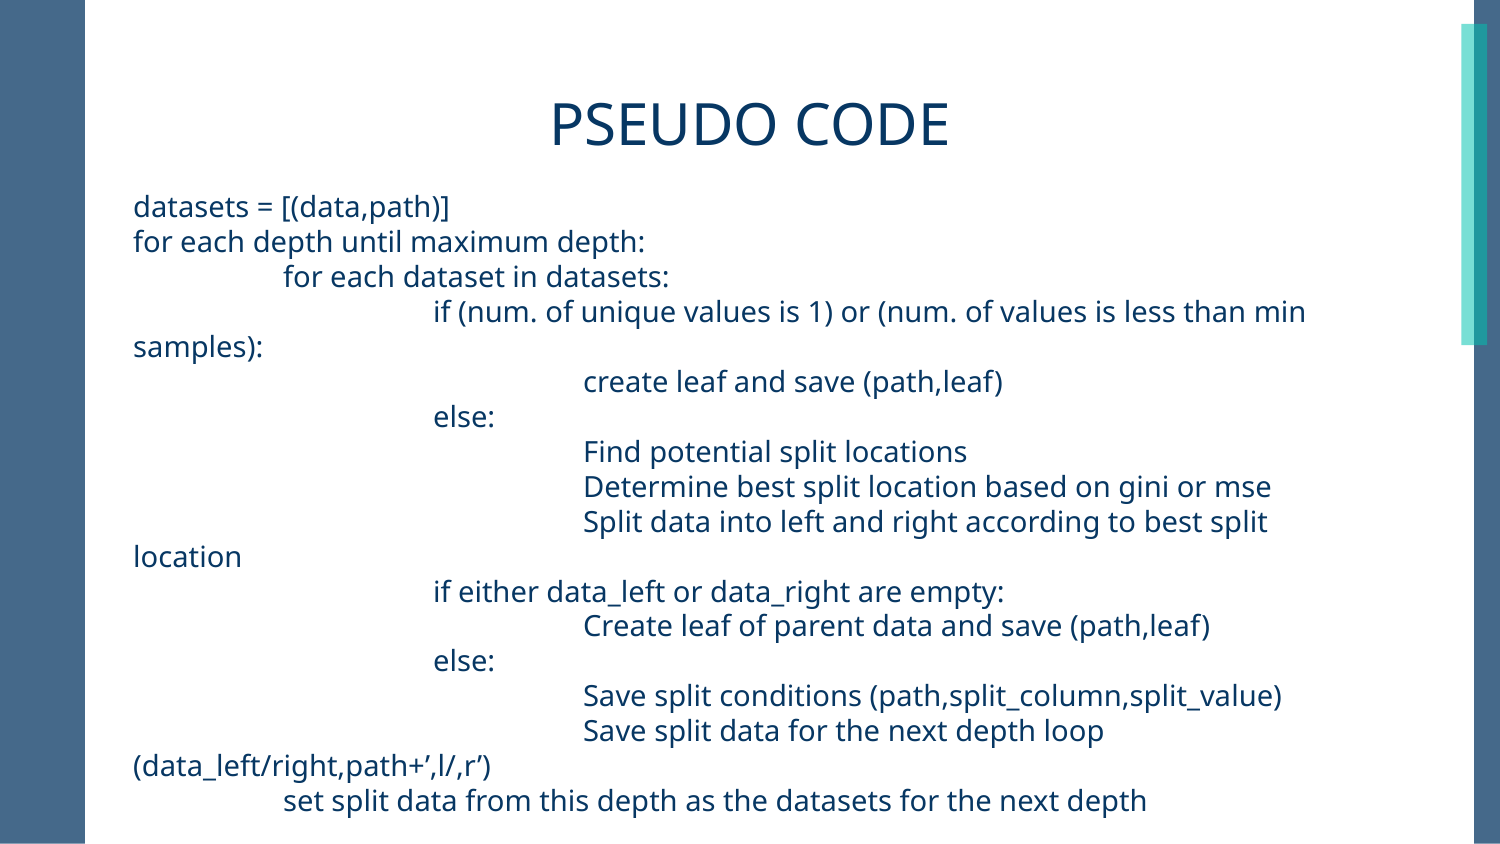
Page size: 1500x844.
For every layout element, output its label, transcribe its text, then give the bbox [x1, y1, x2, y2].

list datasets = [(data,path)] for each depth until maximum depth: for each dataset in datasets: if (num. of unique values is 1) or (num. of values is less than min samples): create leaf and save (path,leaf) else: Find potential split locations Determine best split location based on gini or mse Split data into left and right according to best split location if either data_left or data_right are empty: Create leaf of parent data and save (path,leaf) else: Save split conditions (path,split_column,split_value) Save split data for the next depth loop (data_left/right,path+’,l/,r’) set split data from this depth as the datasets for the next depth Convert all final datasets at the max depth into leaves Return all leaves and split conditions so they can be used for predictions [118, 173, 1382, 831]
title PSEUDO CODE [118, 88, 1382, 156]
